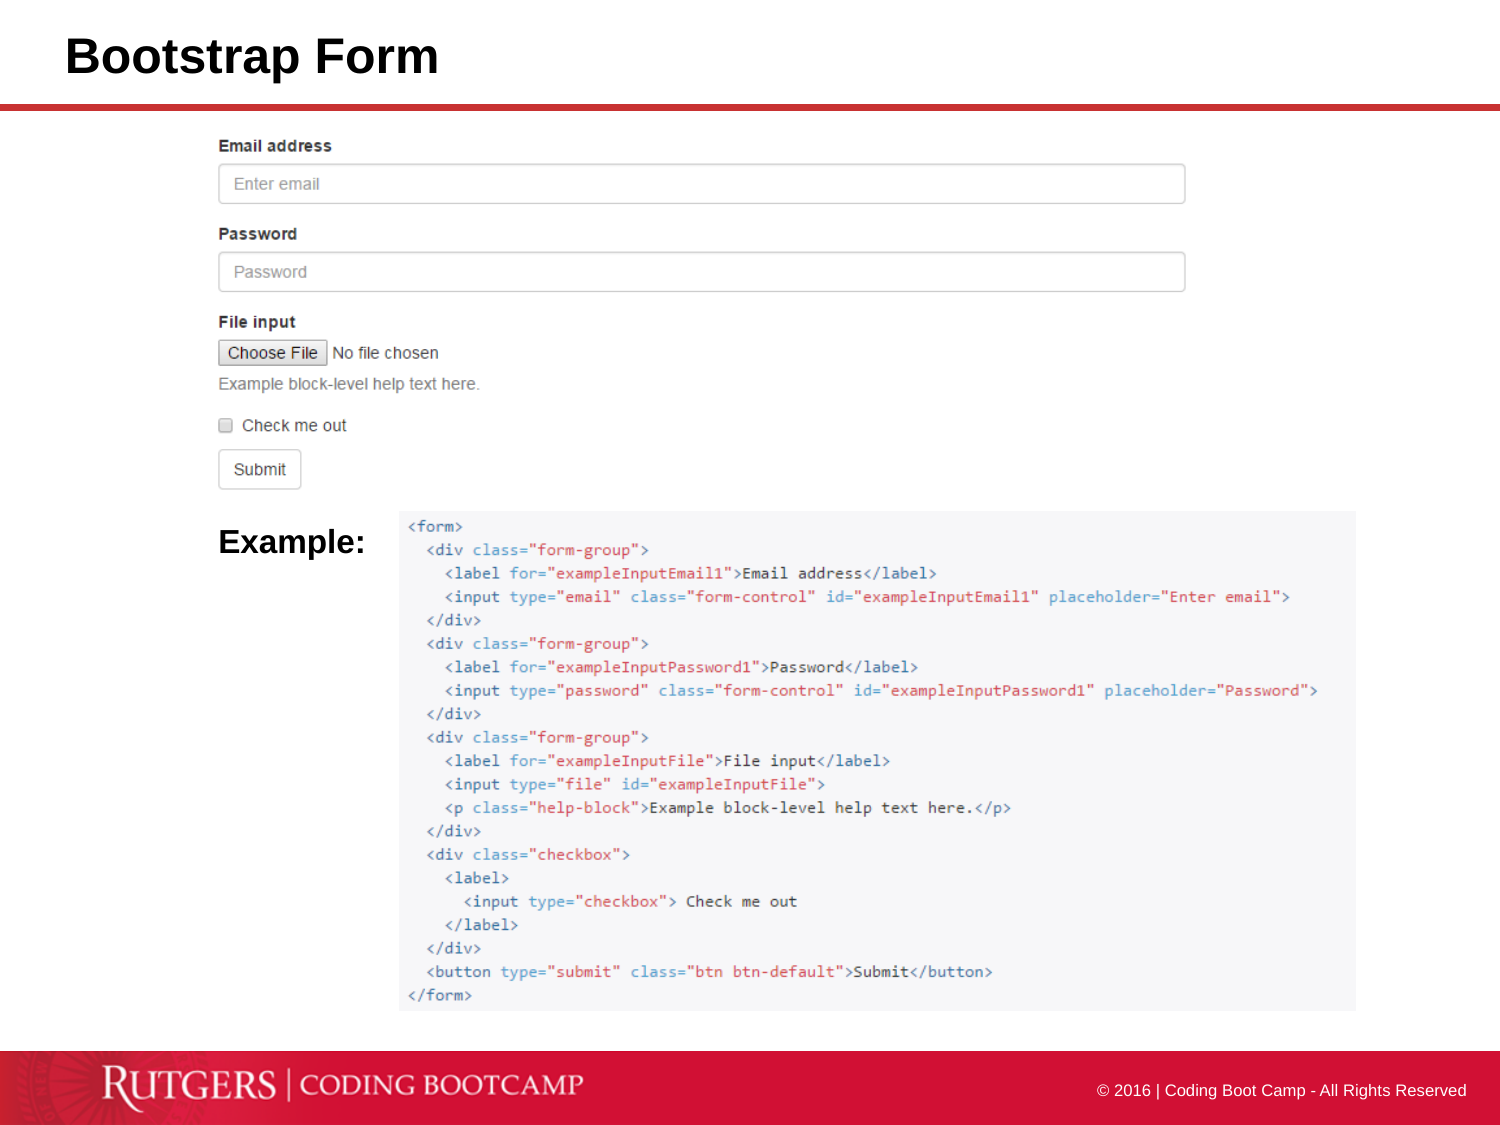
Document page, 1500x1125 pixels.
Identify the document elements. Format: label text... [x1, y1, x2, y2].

picture [0, 1051, 650, 1125]
text_box Bootstrap Form [49, 16, 888, 91]
text_box Example: [203, 513, 399, 568]
picture [203, 122, 1194, 498]
picture [399, 511, 1356, 1011]
